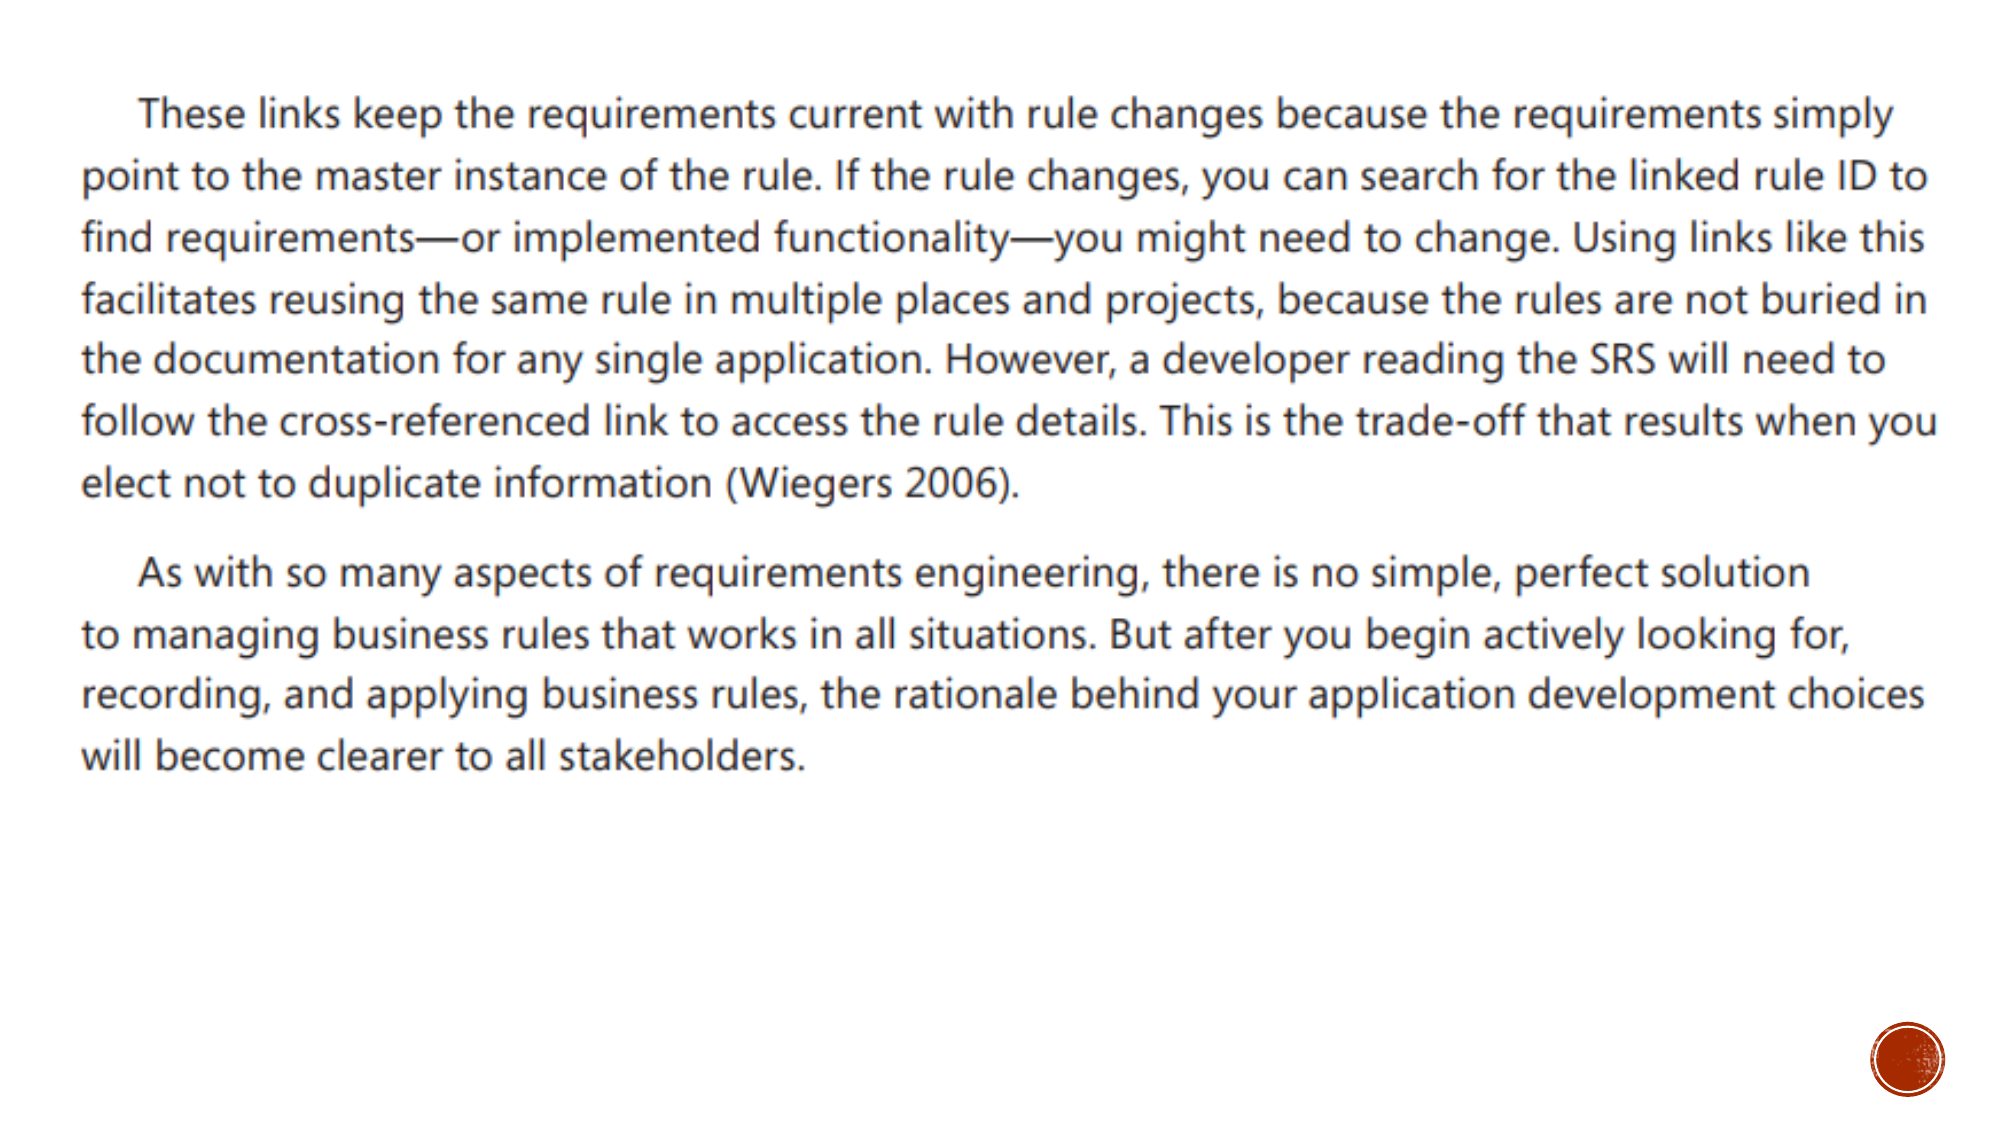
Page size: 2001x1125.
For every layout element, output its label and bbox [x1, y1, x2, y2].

picture [65, 78, 1953, 788]
